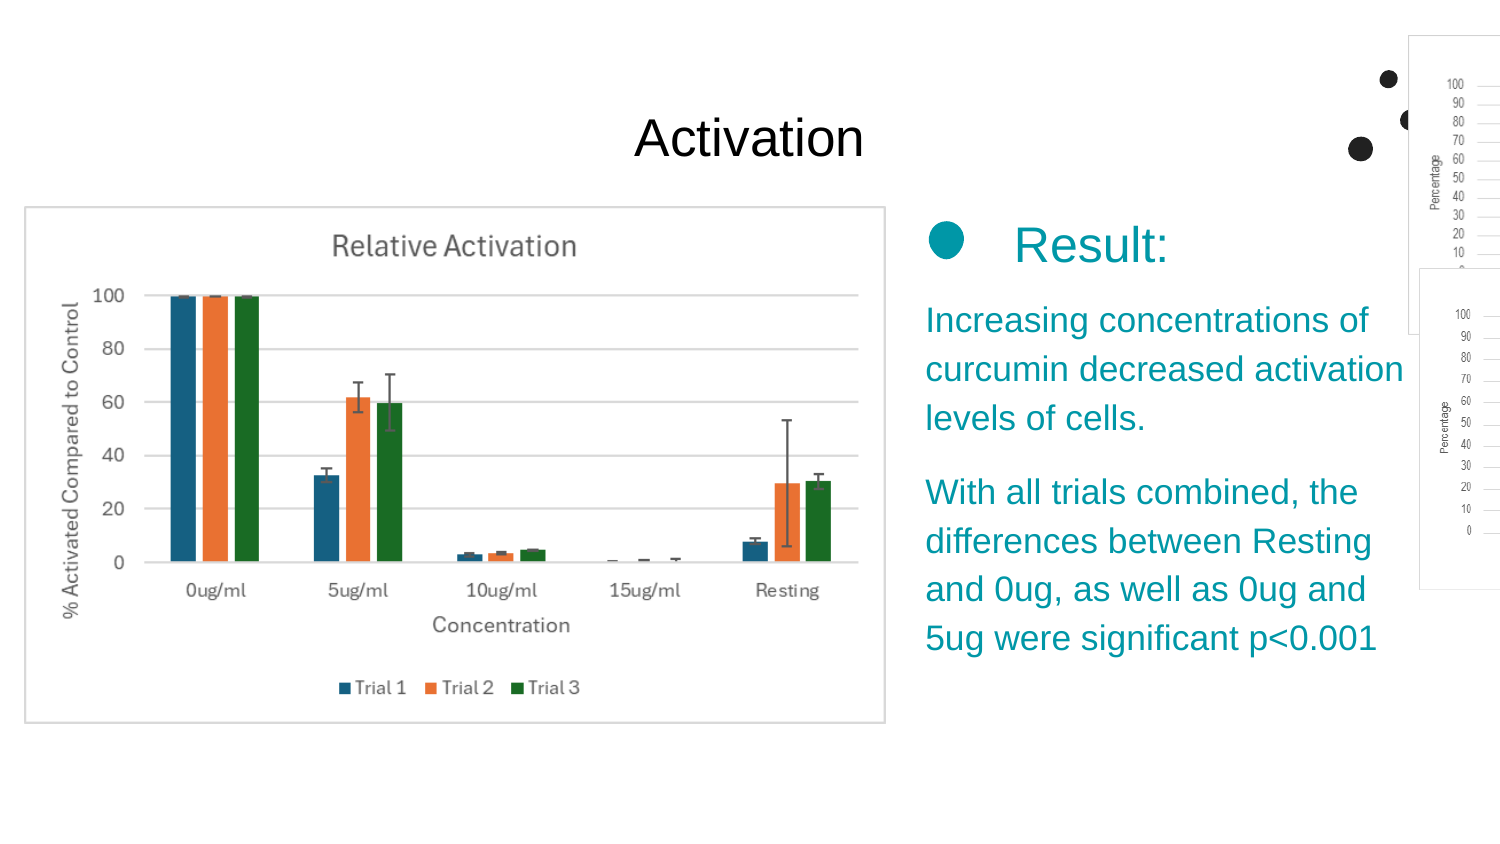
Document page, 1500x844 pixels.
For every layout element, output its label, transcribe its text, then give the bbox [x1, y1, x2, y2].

subtitle Increasing concentrations of curcumin decreased activation levels of cells. With all trials combined, the differences between Resting and 0ug, as well as 0ug and 5ug were significant p<0.001 [910, 275, 1412, 408]
text_box [928, 221, 964, 260]
title Result: [998, 193, 1351, 275]
picture [1407, 34, 1500, 590]
title Activation [117, 87, 1383, 182]
picture [24, 206, 886, 725]
